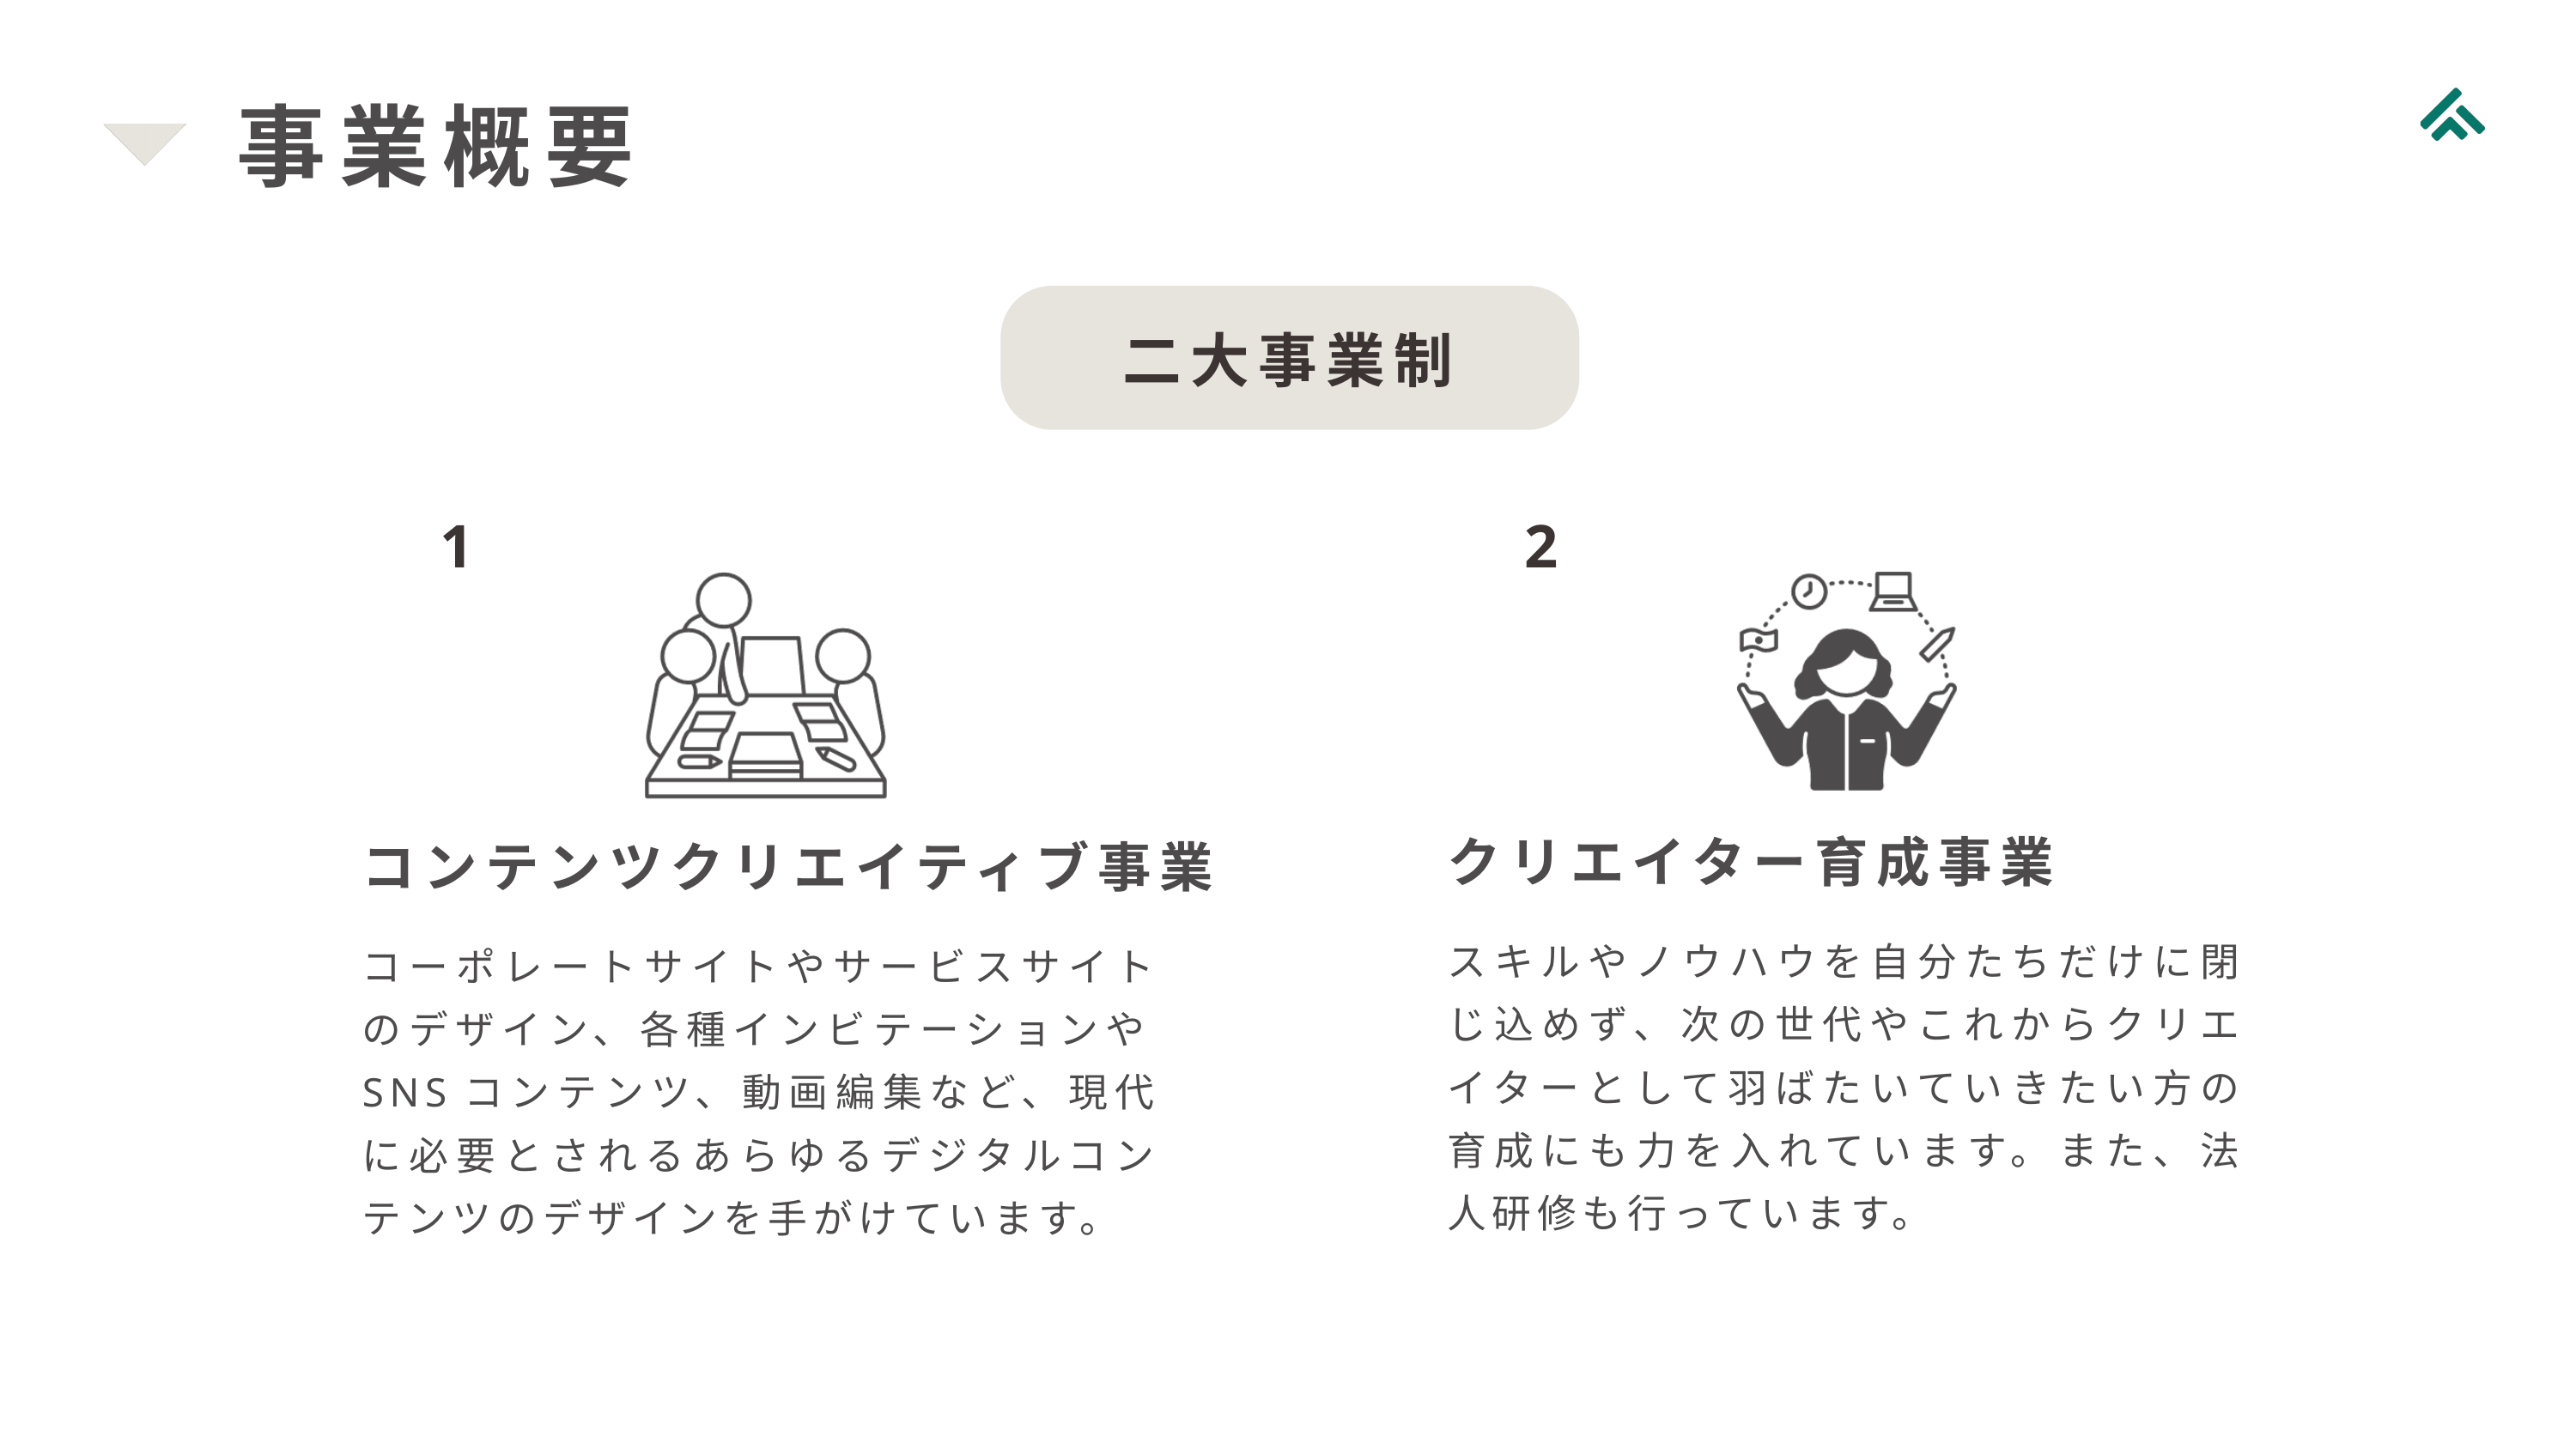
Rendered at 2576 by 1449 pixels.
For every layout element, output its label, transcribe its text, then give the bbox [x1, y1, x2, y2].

text_box 2 [1447, 496, 1636, 580]
text_box クリエイター育成事業 [1447, 817, 2281, 894]
text_box [1735, 572, 1958, 791]
text_box スキルやノウハウを自分たちだけに閉じ込めず、次の世代やこれからクリエイターとして羽ばたいていきたい方の育成にも力を入れています。また、法人研修も行っています。 [1447, 921, 2246, 1236]
text_box [103, 124, 186, 166]
text_box 1 [361, 496, 551, 580]
text_box 事業概要 [236, 72, 1561, 198]
text_box [2420, 88, 2485, 141]
text_box コーポレートサイトやサービスサイトのデザイン、各種インビテーションやSNSコンテンツ、動画編集など、現代に必要とされるあらゆるデジタルコンテンツのデザインを手がけています。 [361, 925, 1162, 1241]
text_box コンテンツクリエイティブ事業 [361, 822, 1355, 899]
text_box [644, 572, 887, 799]
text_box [1000, 285, 1580, 430]
